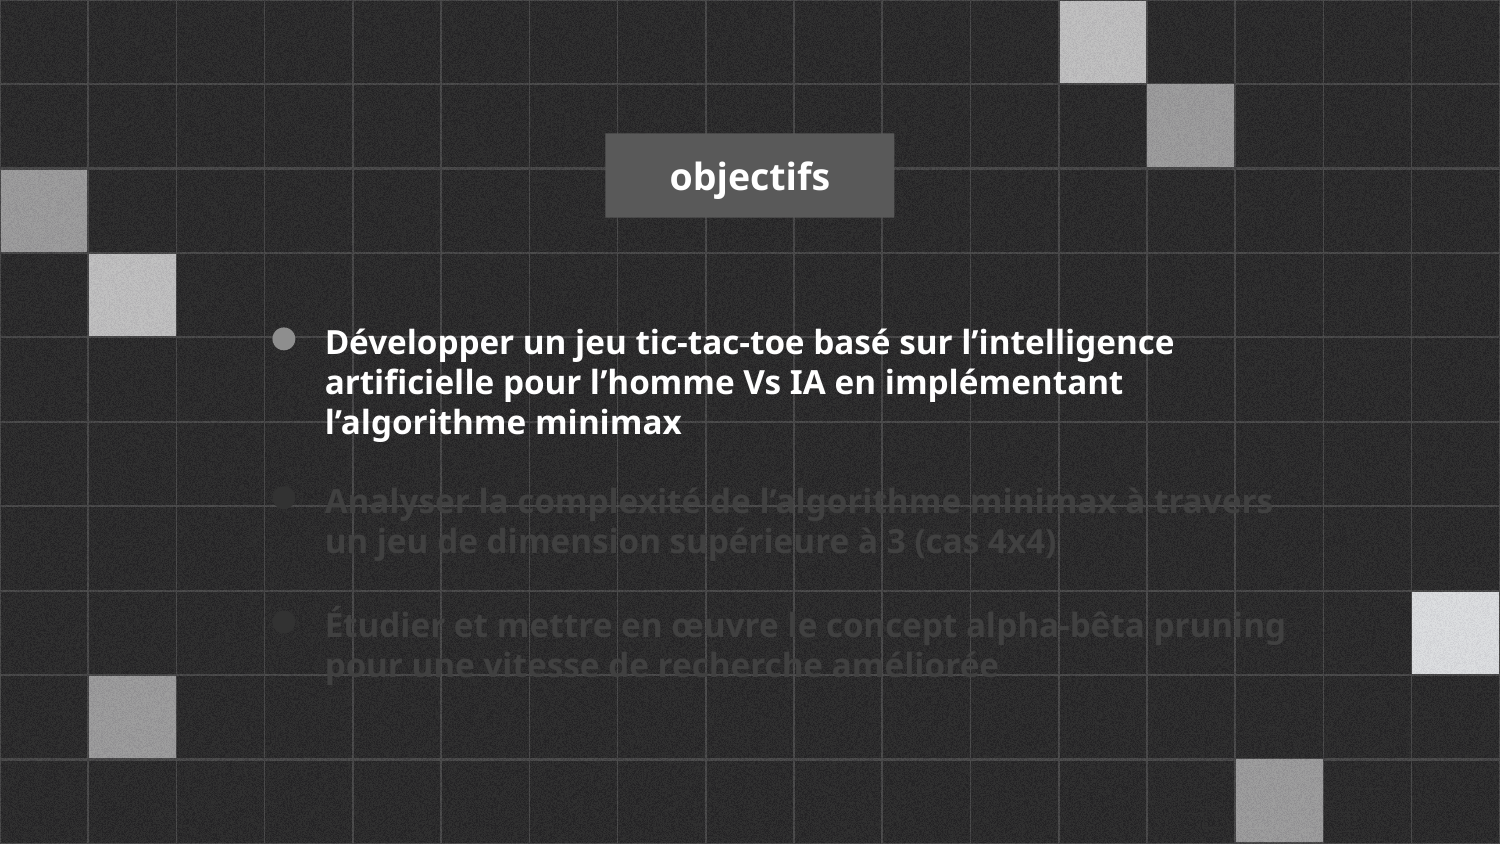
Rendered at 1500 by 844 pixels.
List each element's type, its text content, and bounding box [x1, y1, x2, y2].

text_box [272, 472, 1315, 570]
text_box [272, 596, 1315, 694]
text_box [272, 313, 1315, 451]
subtitle objectifs [605, 133, 895, 218]
